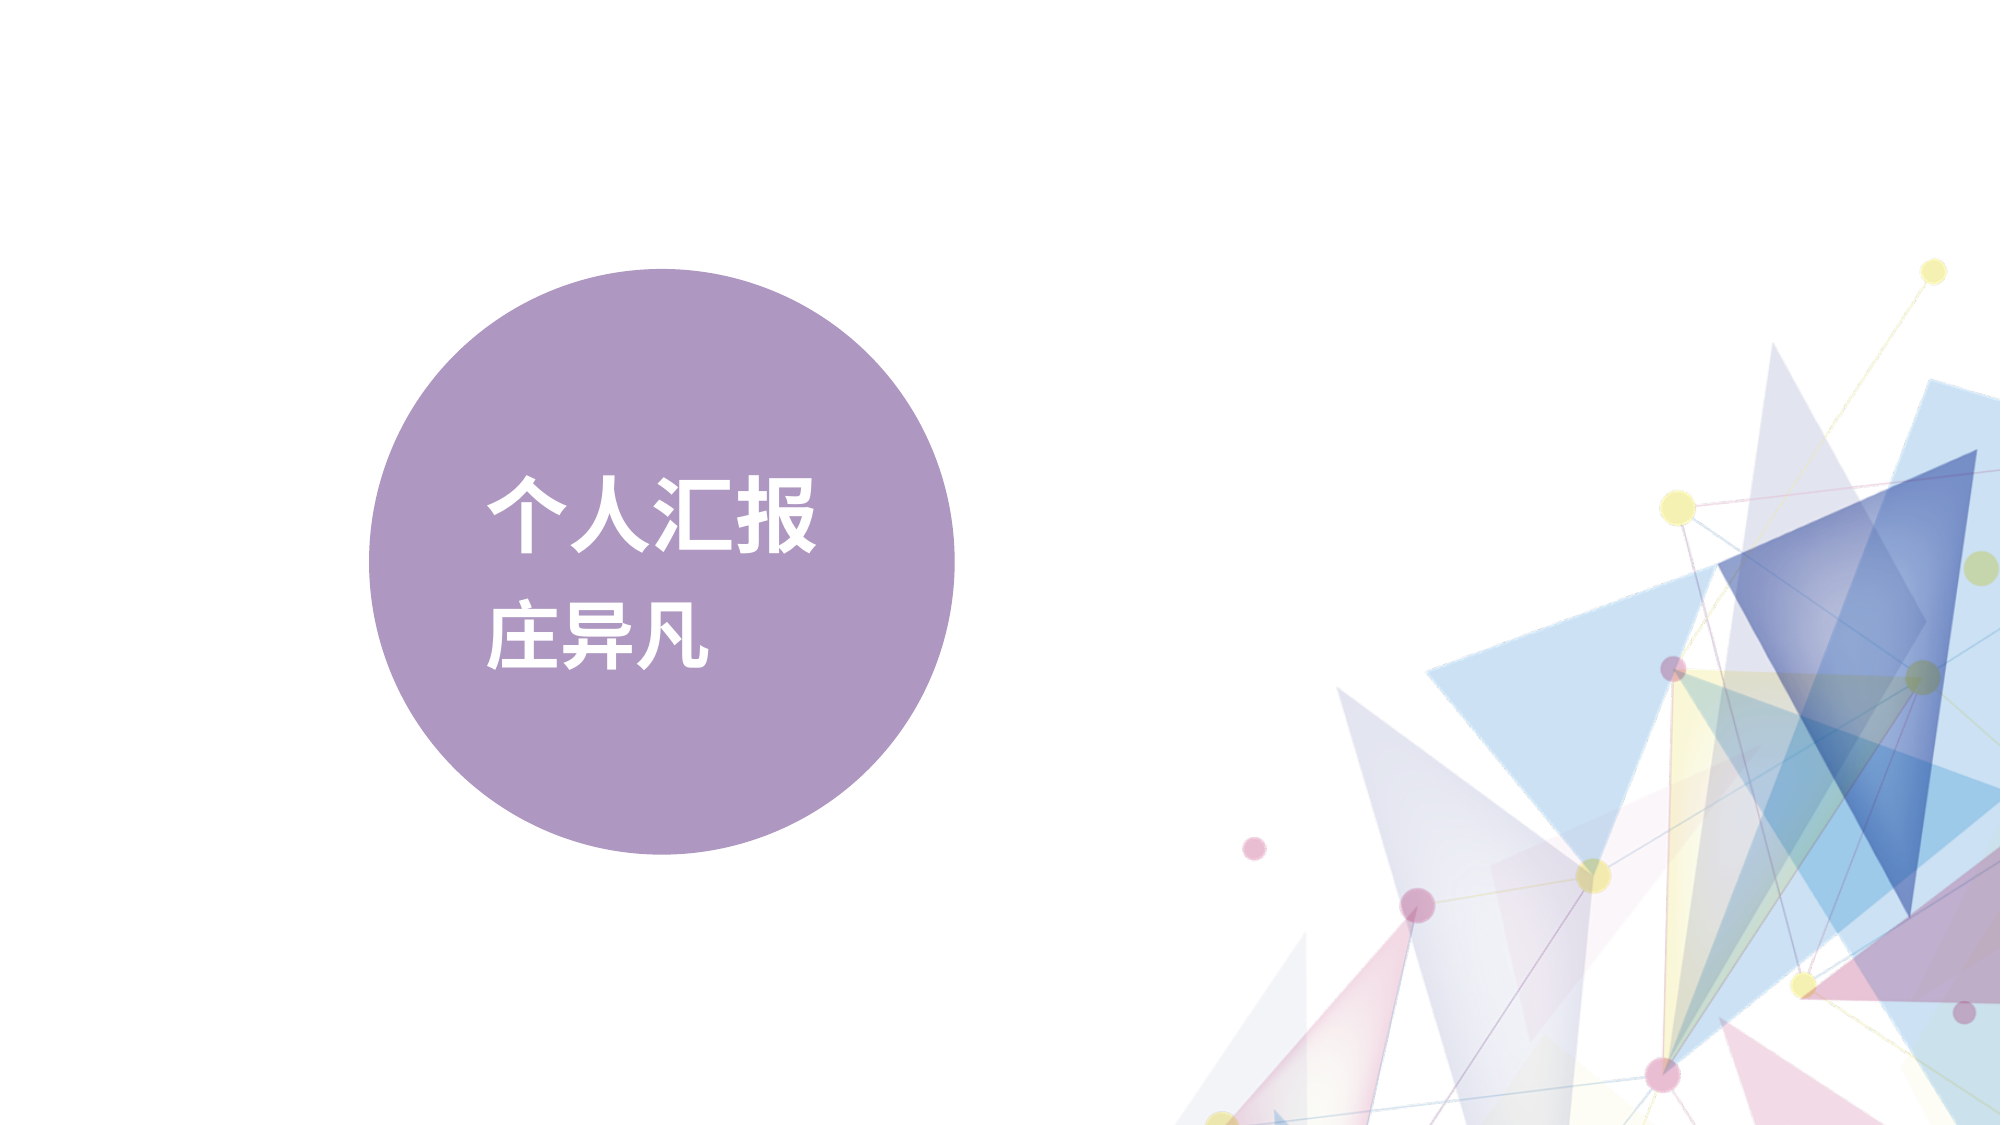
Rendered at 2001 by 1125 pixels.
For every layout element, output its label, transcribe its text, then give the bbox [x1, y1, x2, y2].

text_box [368, 271, 614, 852]
text_box 庄异凡 [470, 581, 614, 686]
text_box 个人汇报 [470, 455, 614, 571]
picture [614, 153, 2000, 1125]
